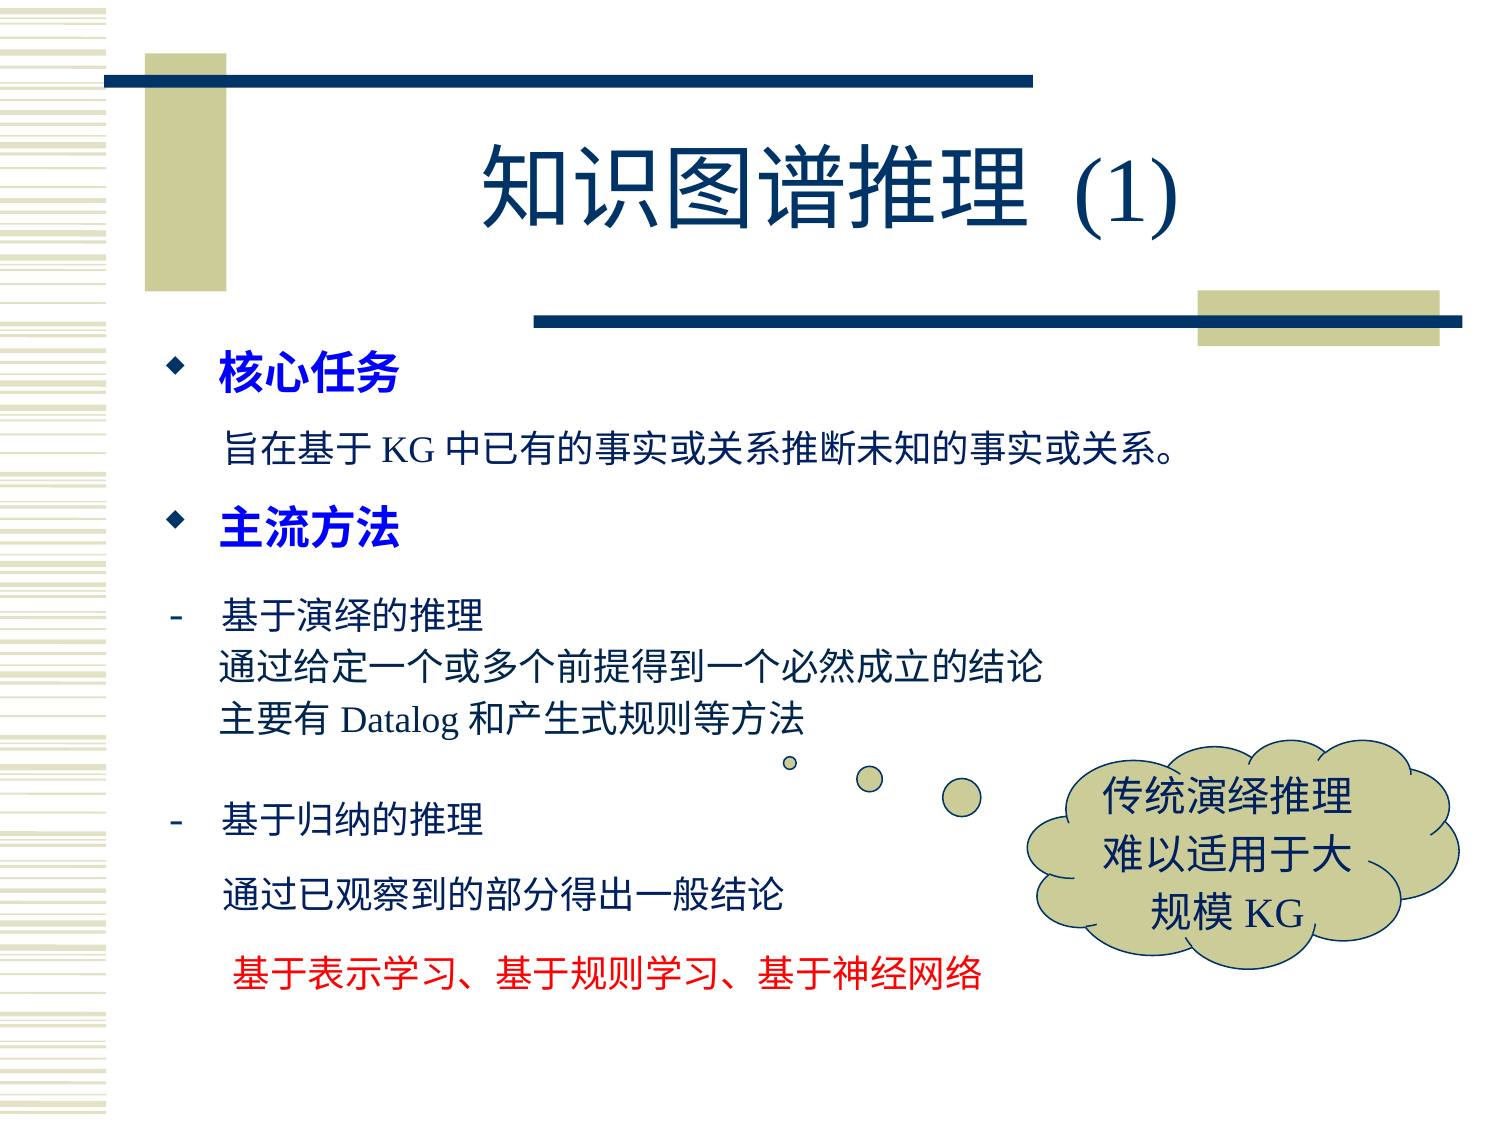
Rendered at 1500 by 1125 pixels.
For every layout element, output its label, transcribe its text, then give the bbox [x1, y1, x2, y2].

text_box 传统演绎推理难以适用于大规模KG [942, 778, 981, 817]
text_box 传统演绎推理难以适用于大规模KG [856, 766, 883, 792]
text_box 传统演绎推理难以适用于大规模KG [1027, 740, 1460, 970]
text_box 核心任务 旨在基于KG中已有的事实或关系推断未知的事实或关系。 主流方法 基于演绎的推理 基于归纳的推理 通过已观察到的部分得出一般结论 [147, 333, 1482, 901]
text_box 基于表示学习、基于规则学习、基于神经网络 [217, 924, 1175, 1003]
text_box [1368, 901, 1459, 938]
title 知识图谱推理 (1) [224, 99, 1436, 288]
text_box 通过给定一个或多个前提得到一个必然成立的结论 主要有Datalog和产生式规则等方法 [204, 635, 1176, 748]
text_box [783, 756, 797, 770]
text_box [112, 333, 1057, 938]
